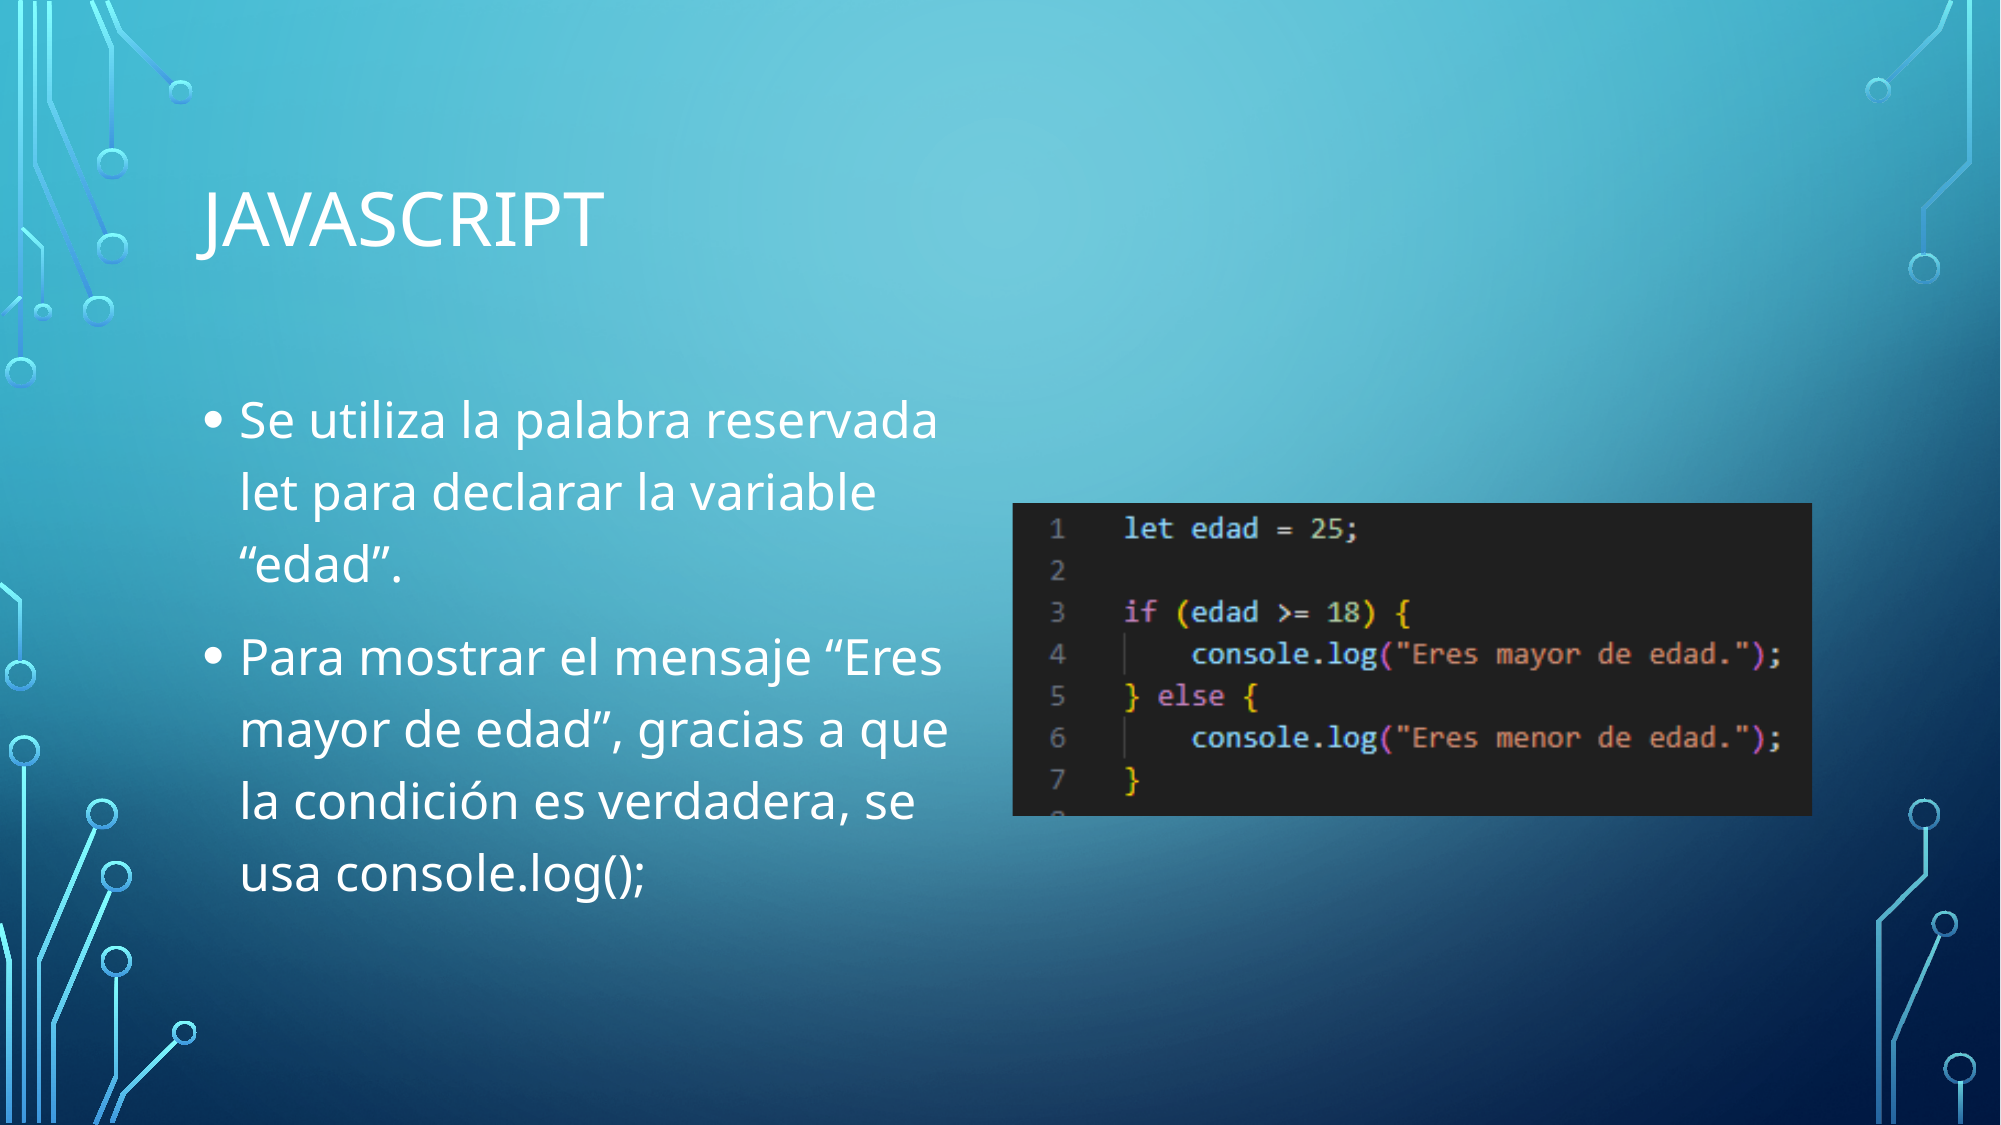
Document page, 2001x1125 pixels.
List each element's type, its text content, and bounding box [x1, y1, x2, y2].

picture [1012, 502, 1813, 816]
title Javascript [187, 101, 1813, 344]
list Se utiliza la palabra reservada let para declarar la variable “edad”. Para mostrar el mensaje “Eres mayor de edad”, gracias a que la condición es verdadera, se usa console.log(); [187, 369, 988, 950]
